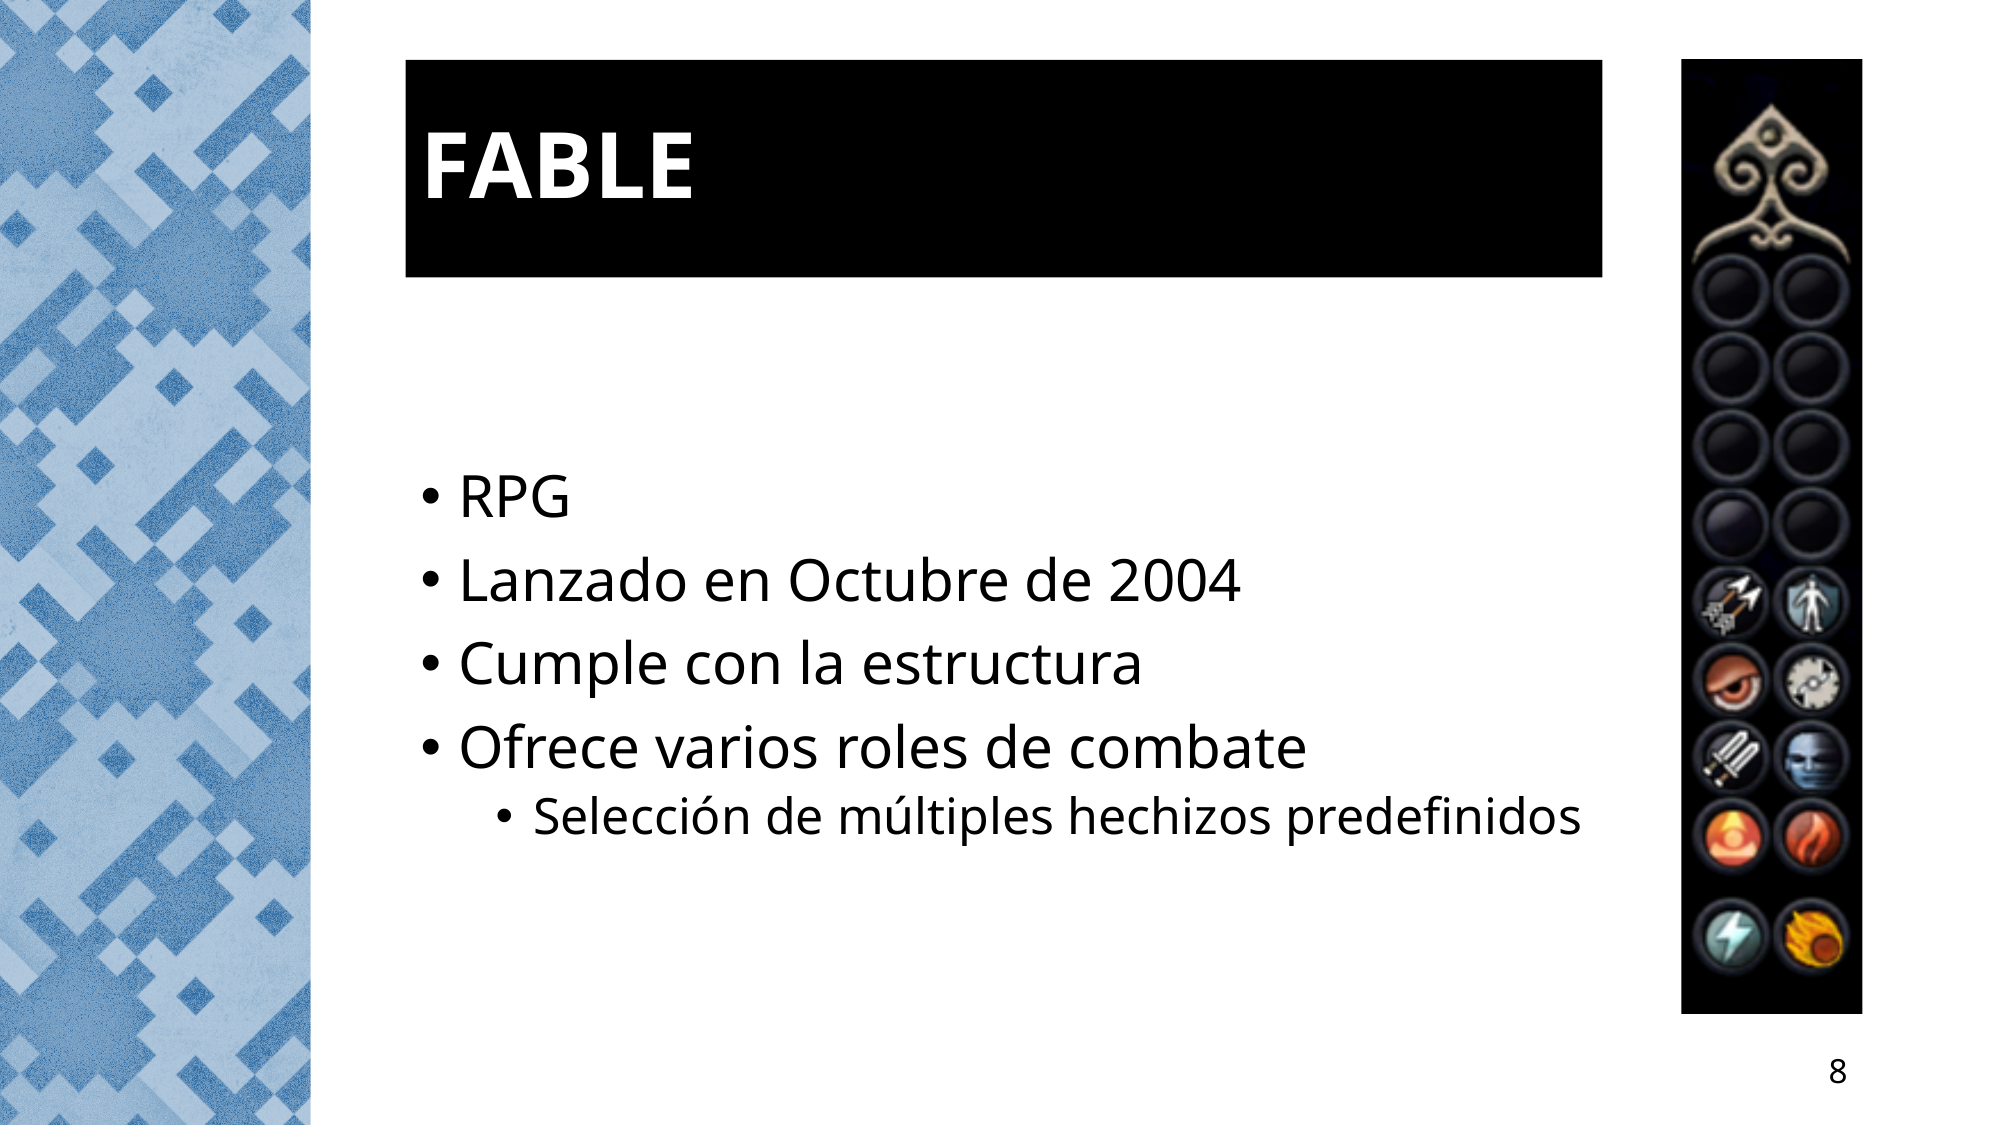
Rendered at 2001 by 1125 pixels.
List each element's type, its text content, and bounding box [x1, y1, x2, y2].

picture [1681, 59, 1863, 1014]
list RPG Lanzado en Octubre de 2004 Cumple con la estructura Ofrece varios roles de combate Selección de múltiples hechizos predefinidos [405, 299, 1603, 1014]
title FABLE [405, 59, 1603, 278]
slide_number 8 [1412, 1042, 1863, 1103]
